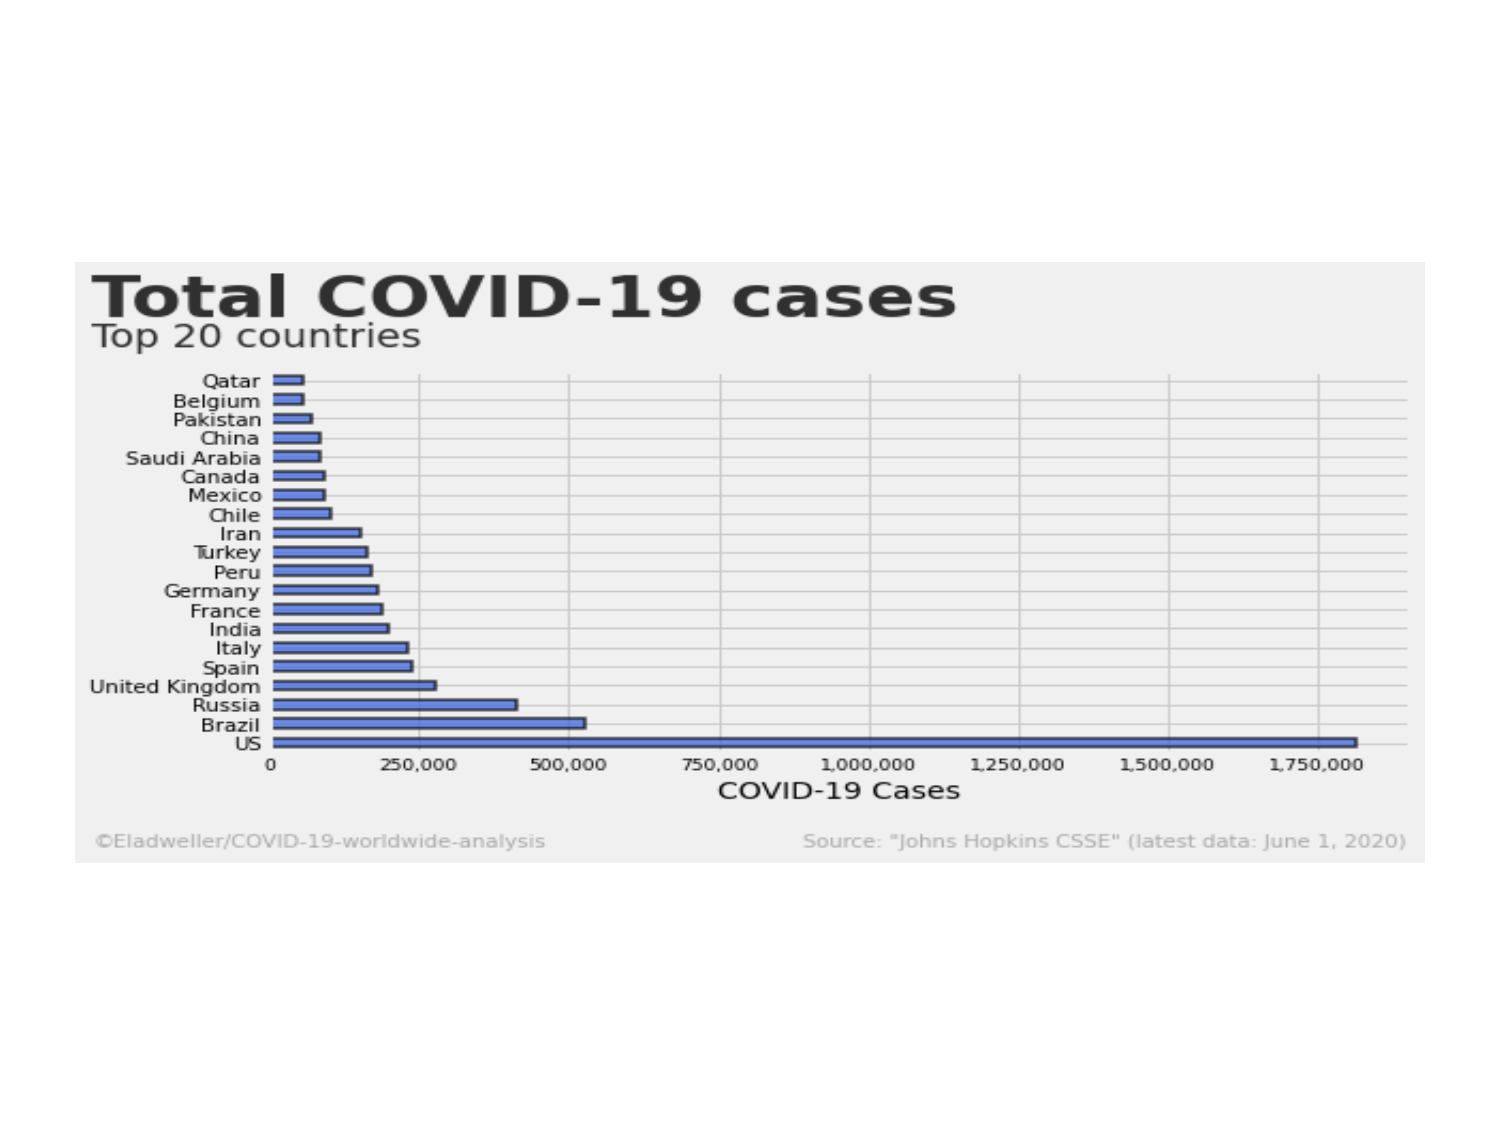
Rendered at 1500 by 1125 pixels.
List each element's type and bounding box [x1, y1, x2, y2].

picture [74, 262, 1426, 863]
